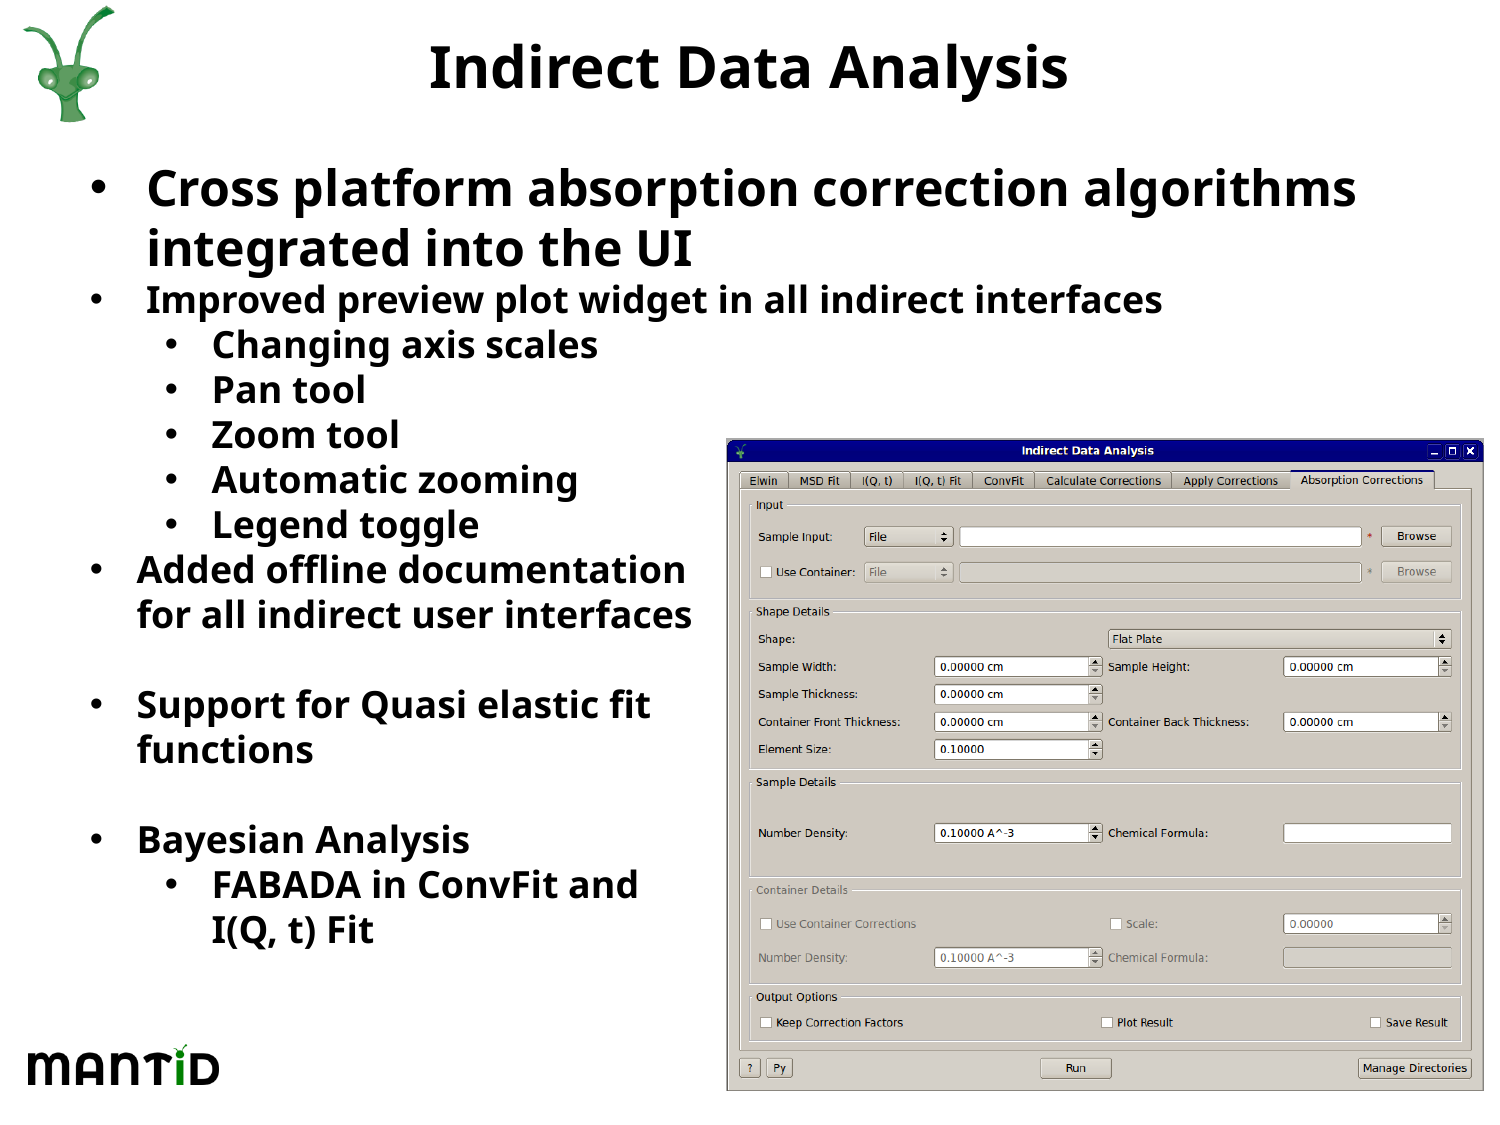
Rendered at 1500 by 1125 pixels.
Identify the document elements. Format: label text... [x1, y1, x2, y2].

text_box Indirect Data Analysis [75, 0, 1425, 149]
picture [28, 1044, 219, 1085]
picture [0, 0, 75, 127]
text_box Cross platform absorption correction algorithms integrated into the UI Improved preview plot widget in all indirect interfaces Changing axis scales Pan tool Zoom tool Automatic zooming Legend toggle Added offline documentation for all indirect user interfaces Support for Quasi elastic fit functions Bayesian Analysis FABADA in ConvFit and I(Q, t) Fit [75, 149, 1425, 1024]
picture [726, 437, 1485, 1091]
